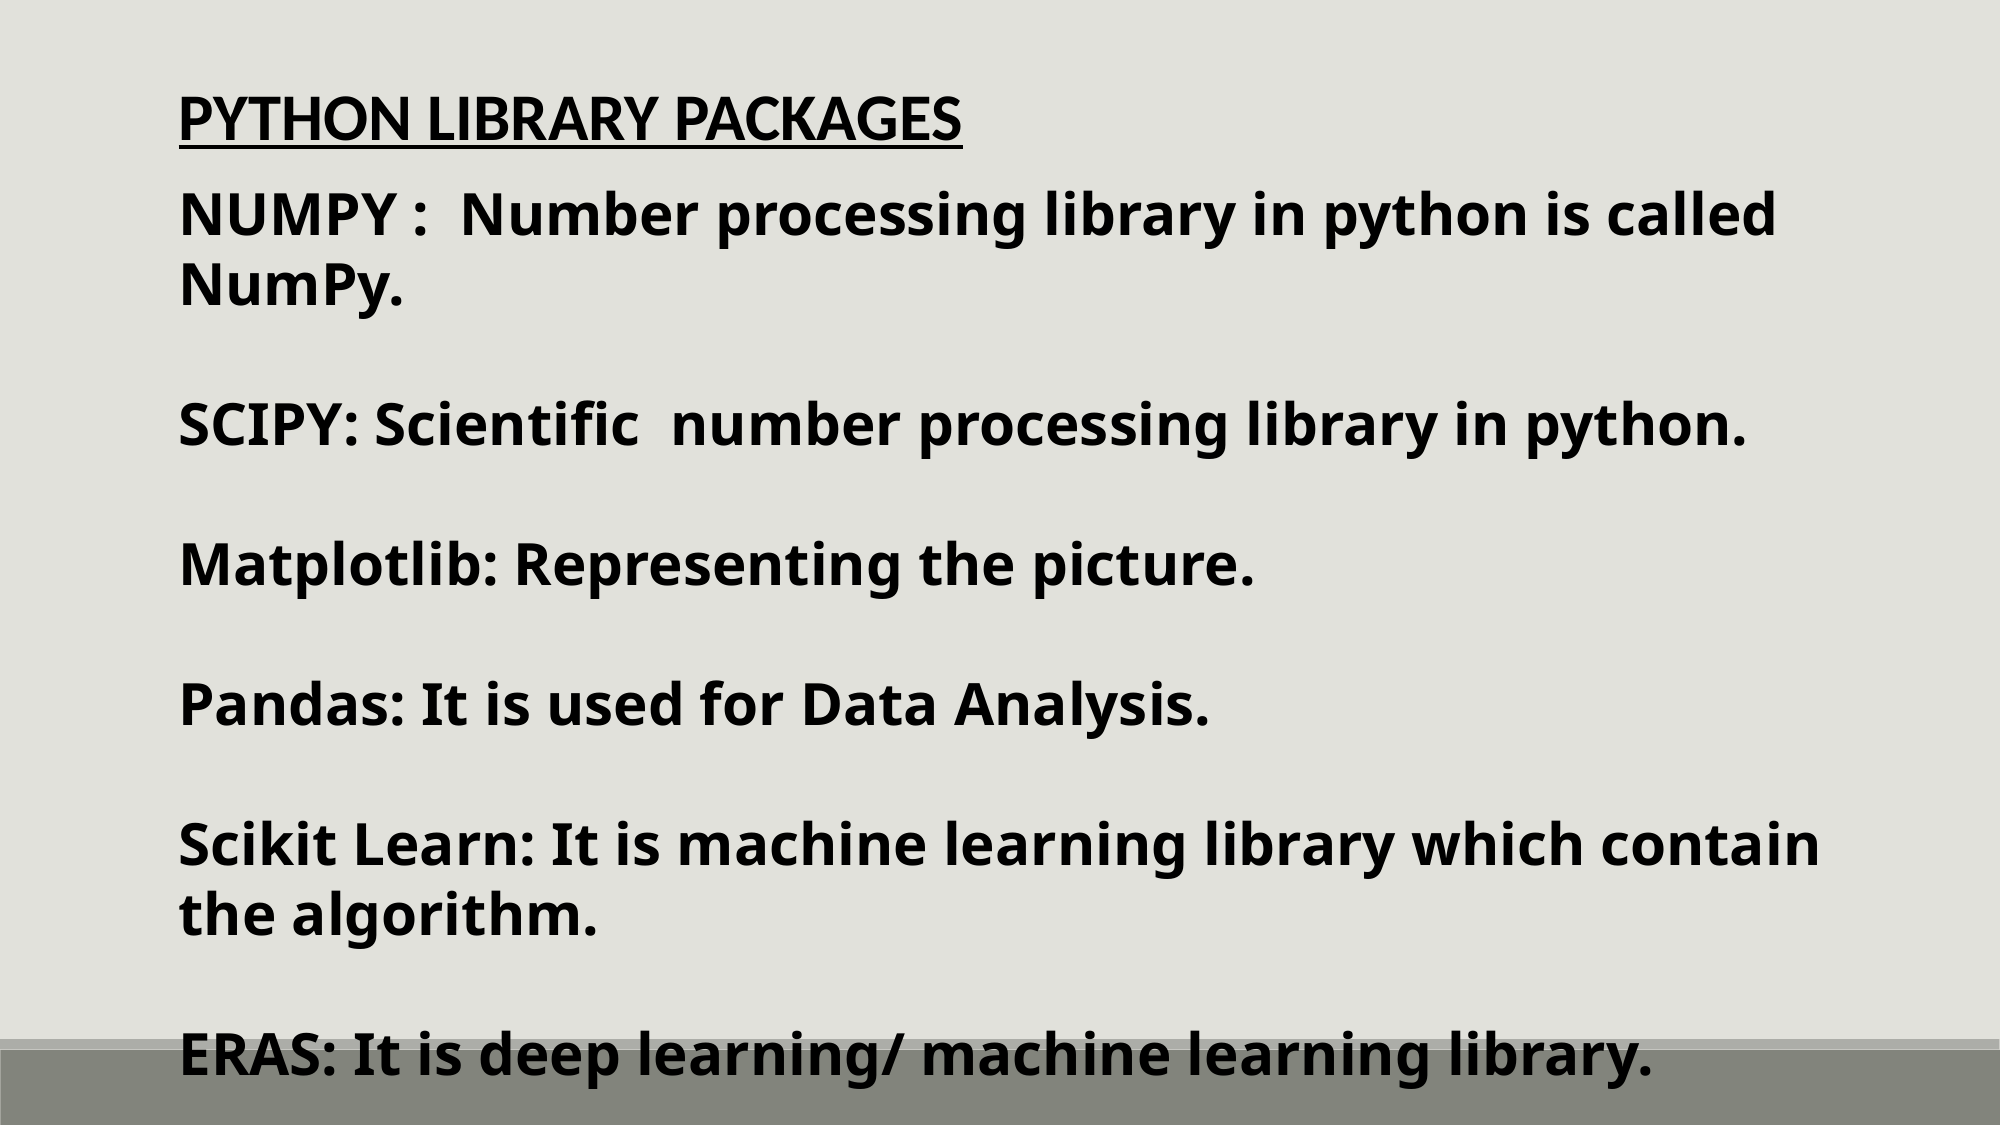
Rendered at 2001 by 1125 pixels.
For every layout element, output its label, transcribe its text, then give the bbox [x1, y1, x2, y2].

text_box NUMPY : Number processing library in python is called NumPy. SCIPY: Scientific number processing library in python. Matplotlib: Representing the picture. Pandas: It is used for Data Analysis. Scikit Learn: It is machine learning library which contain the algorithm. ERAS: It is deep learning/ machine learning library. [163, 169, 1897, 1095]
text_box PYTHON LIBRARY PACKAGES [163, 66, 1075, 162]
